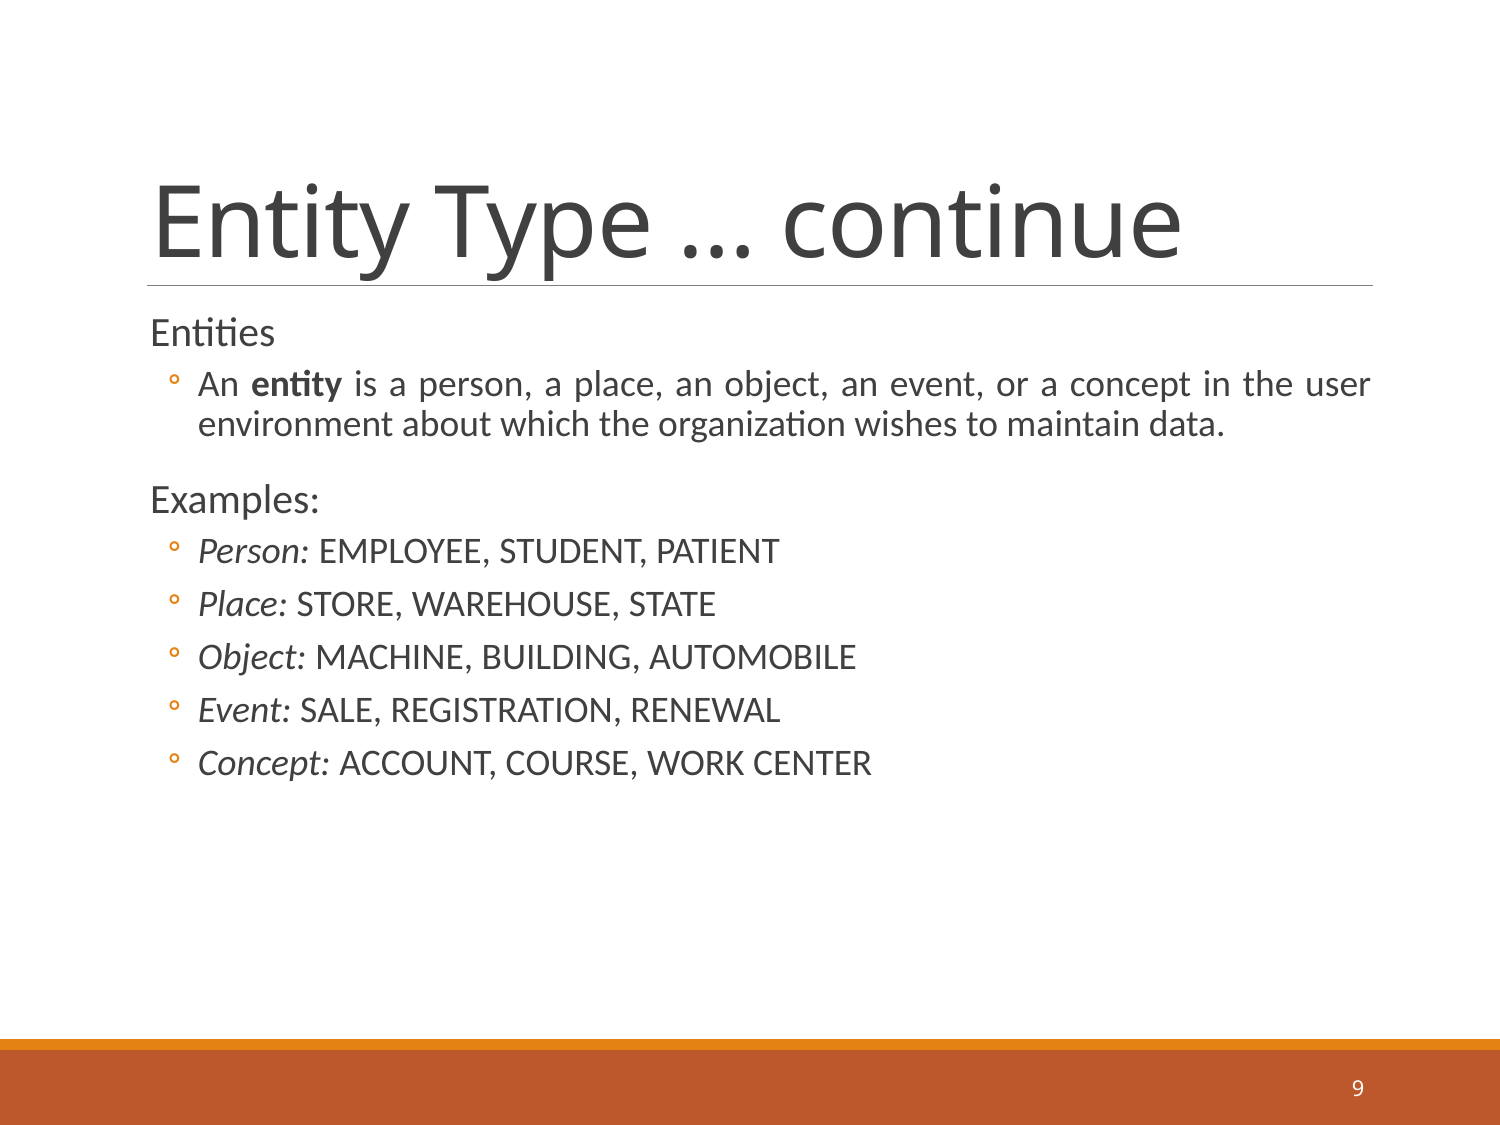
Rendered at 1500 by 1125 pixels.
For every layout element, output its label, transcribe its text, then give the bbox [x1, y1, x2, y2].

slide_number 9 [1218, 1059, 1380, 1120]
list Entities An entity is a person, a place, an object, an event, or a concept in the user environment about which the organization wishes to maintain data. Examples: Person: EMPLOYEE, STUDENT, PATIENT Place: STORE, WAREHOUSE, STATE Object: MACHINE, BUILDING, AUTOMOBILE Event: SALE, REGISTRATION, RENEWAL Concept: ACCOUNT, COURSE, WORK CENTER [135, 302, 1373, 963]
title Entity Type … continue [135, 47, 1373, 285]
